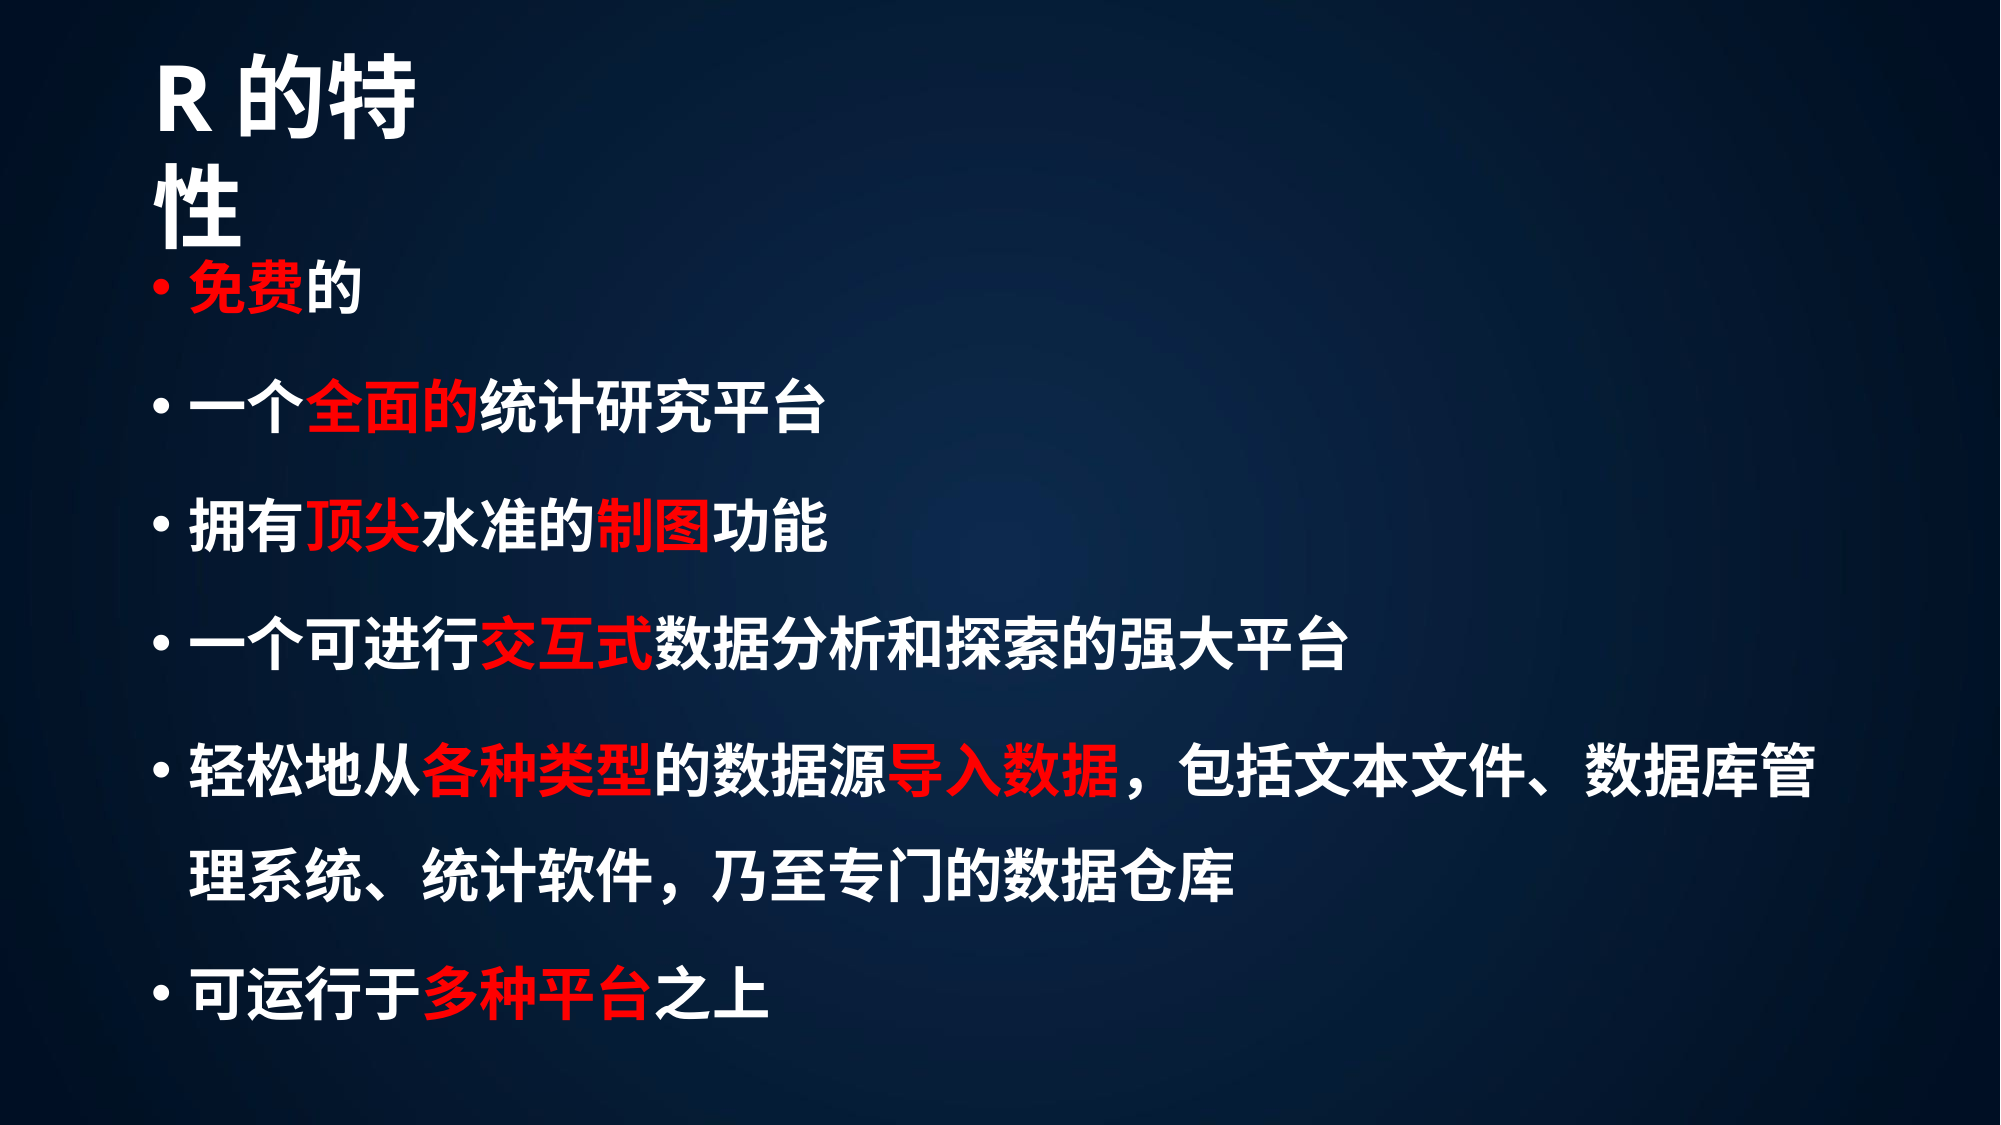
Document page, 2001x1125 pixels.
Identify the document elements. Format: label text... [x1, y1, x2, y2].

text_box 免费的 一个全面的统计研究平台 拥有顶尖水准的制图功能 一个可进行交互式数据分析和探索的强大平台 轻松地从各种类型的数据源导入数据，包括文本文件、数据库管 理系统、统计软件，乃至专门的数据仓库 可运行于多种平台之上 [149, 200, 1824, 1028]
title R的特性 [150, 37, 494, 200]
picture [0, 0, 2000, 1125]
